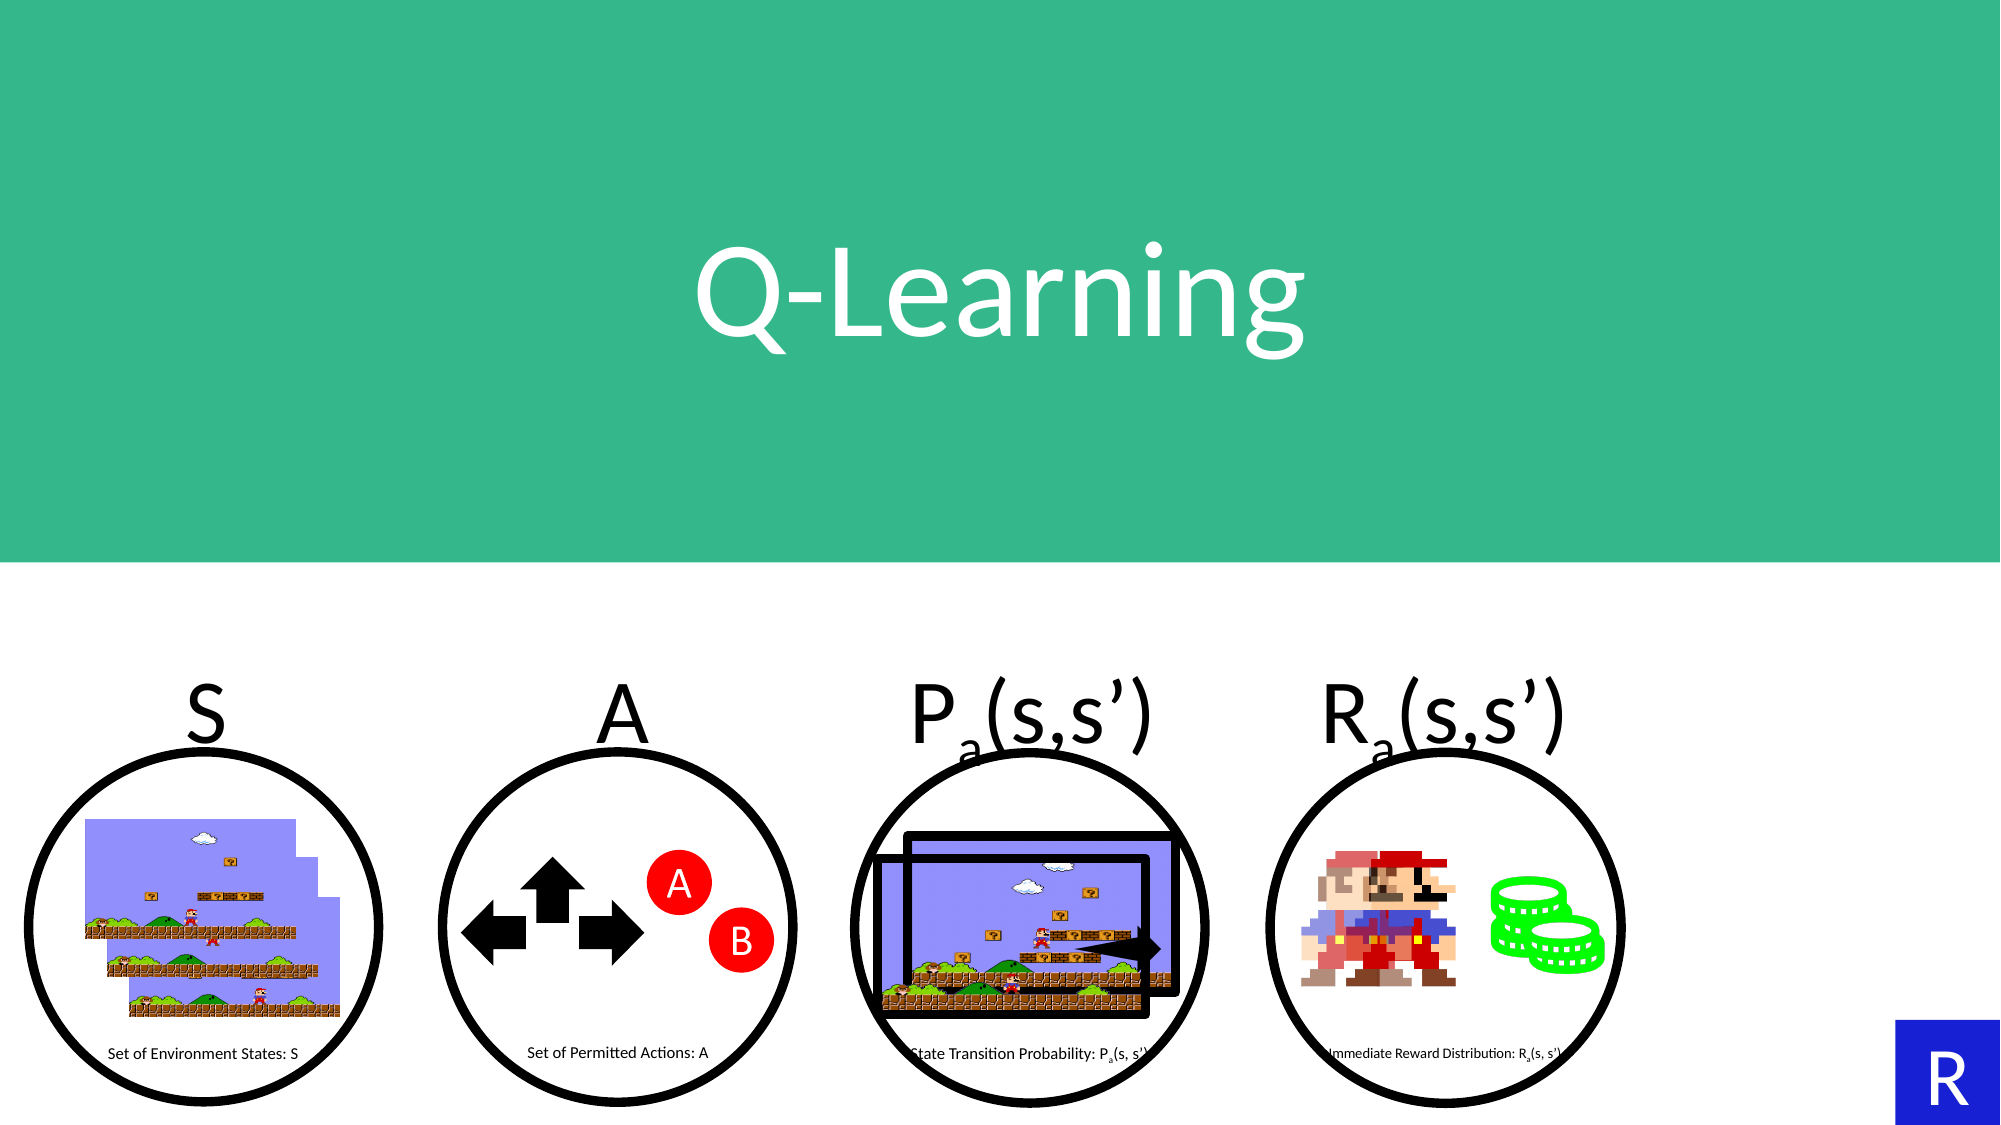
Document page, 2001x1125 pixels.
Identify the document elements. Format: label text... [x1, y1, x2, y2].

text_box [28, 751, 379, 1102]
text_box Ra(s,s’) [1305, 644, 1585, 752]
text_box S [170, 644, 243, 751]
text_box Pa(s,s’) [895, 644, 1172, 752]
text_box A [581, 644, 665, 751]
text_box Q-Learning [0, 0, 2000, 563]
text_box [1270, 752, 1622, 1104]
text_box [854, 752, 1205, 1104]
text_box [442, 751, 793, 1103]
text_box R [1894, 1019, 2000, 1125]
